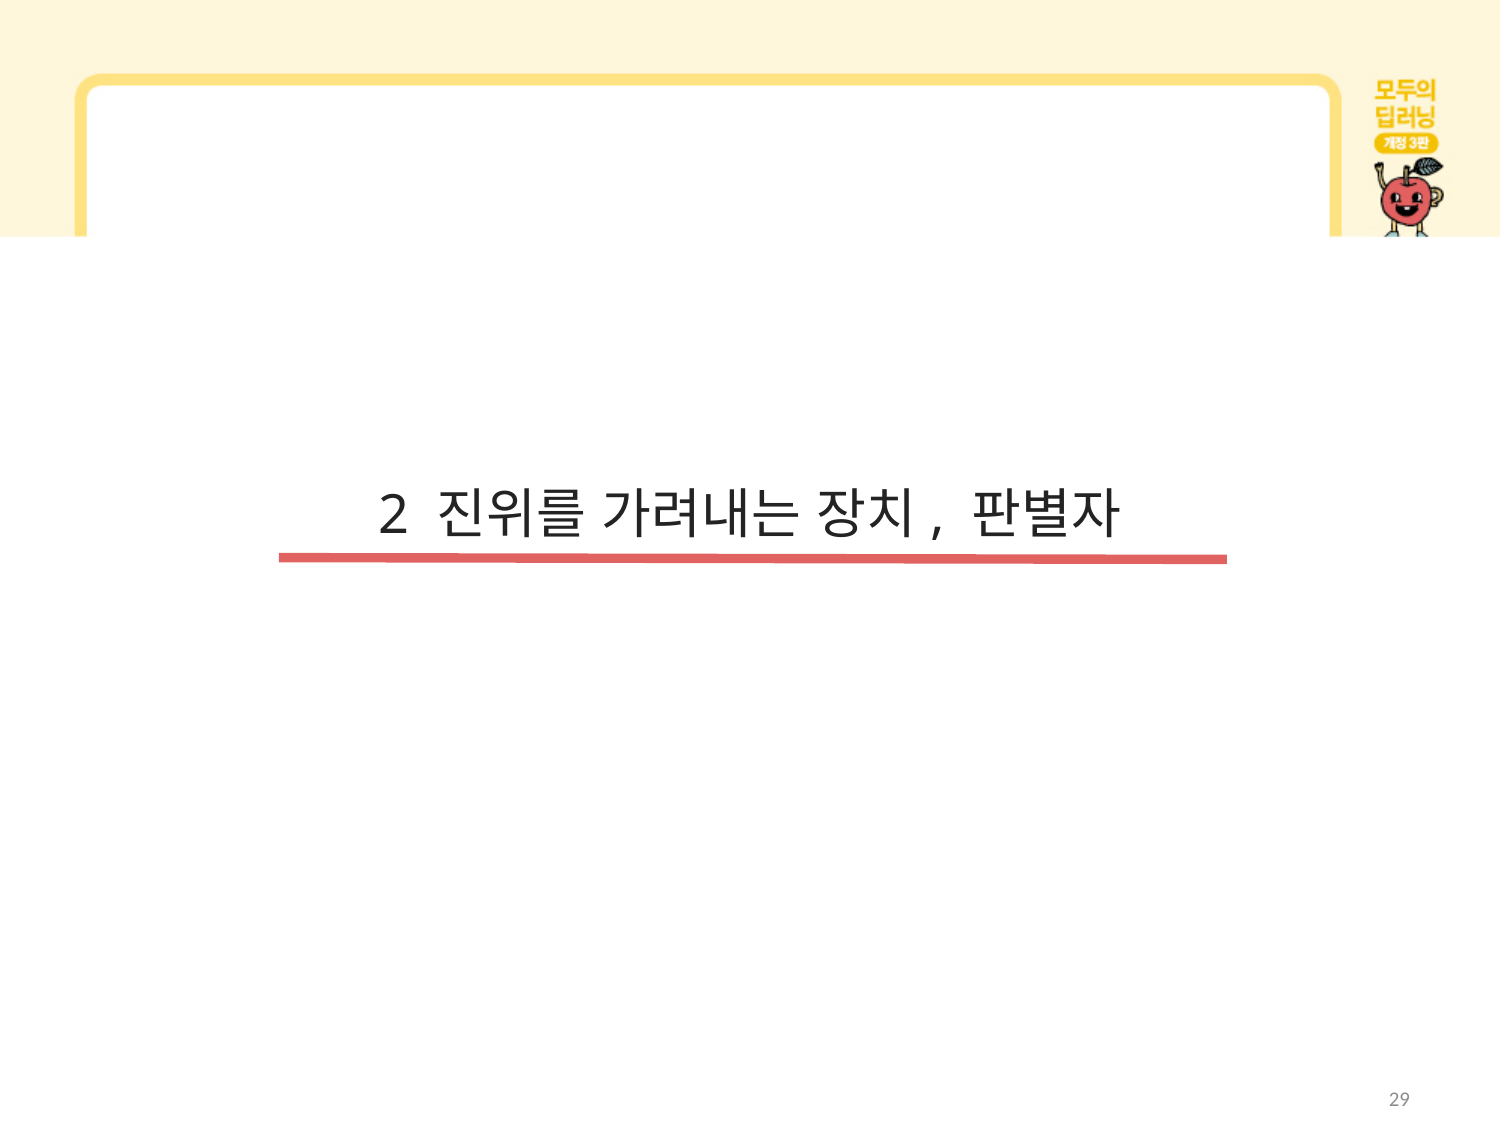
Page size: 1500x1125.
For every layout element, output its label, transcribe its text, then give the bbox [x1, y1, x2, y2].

text_box 2 진위를 가려내는 장치, 판별자 [87, 420, 1413, 552]
picture [0, 0, 1500, 1125]
slide_number 29 [1074, 1074, 1425, 1123]
